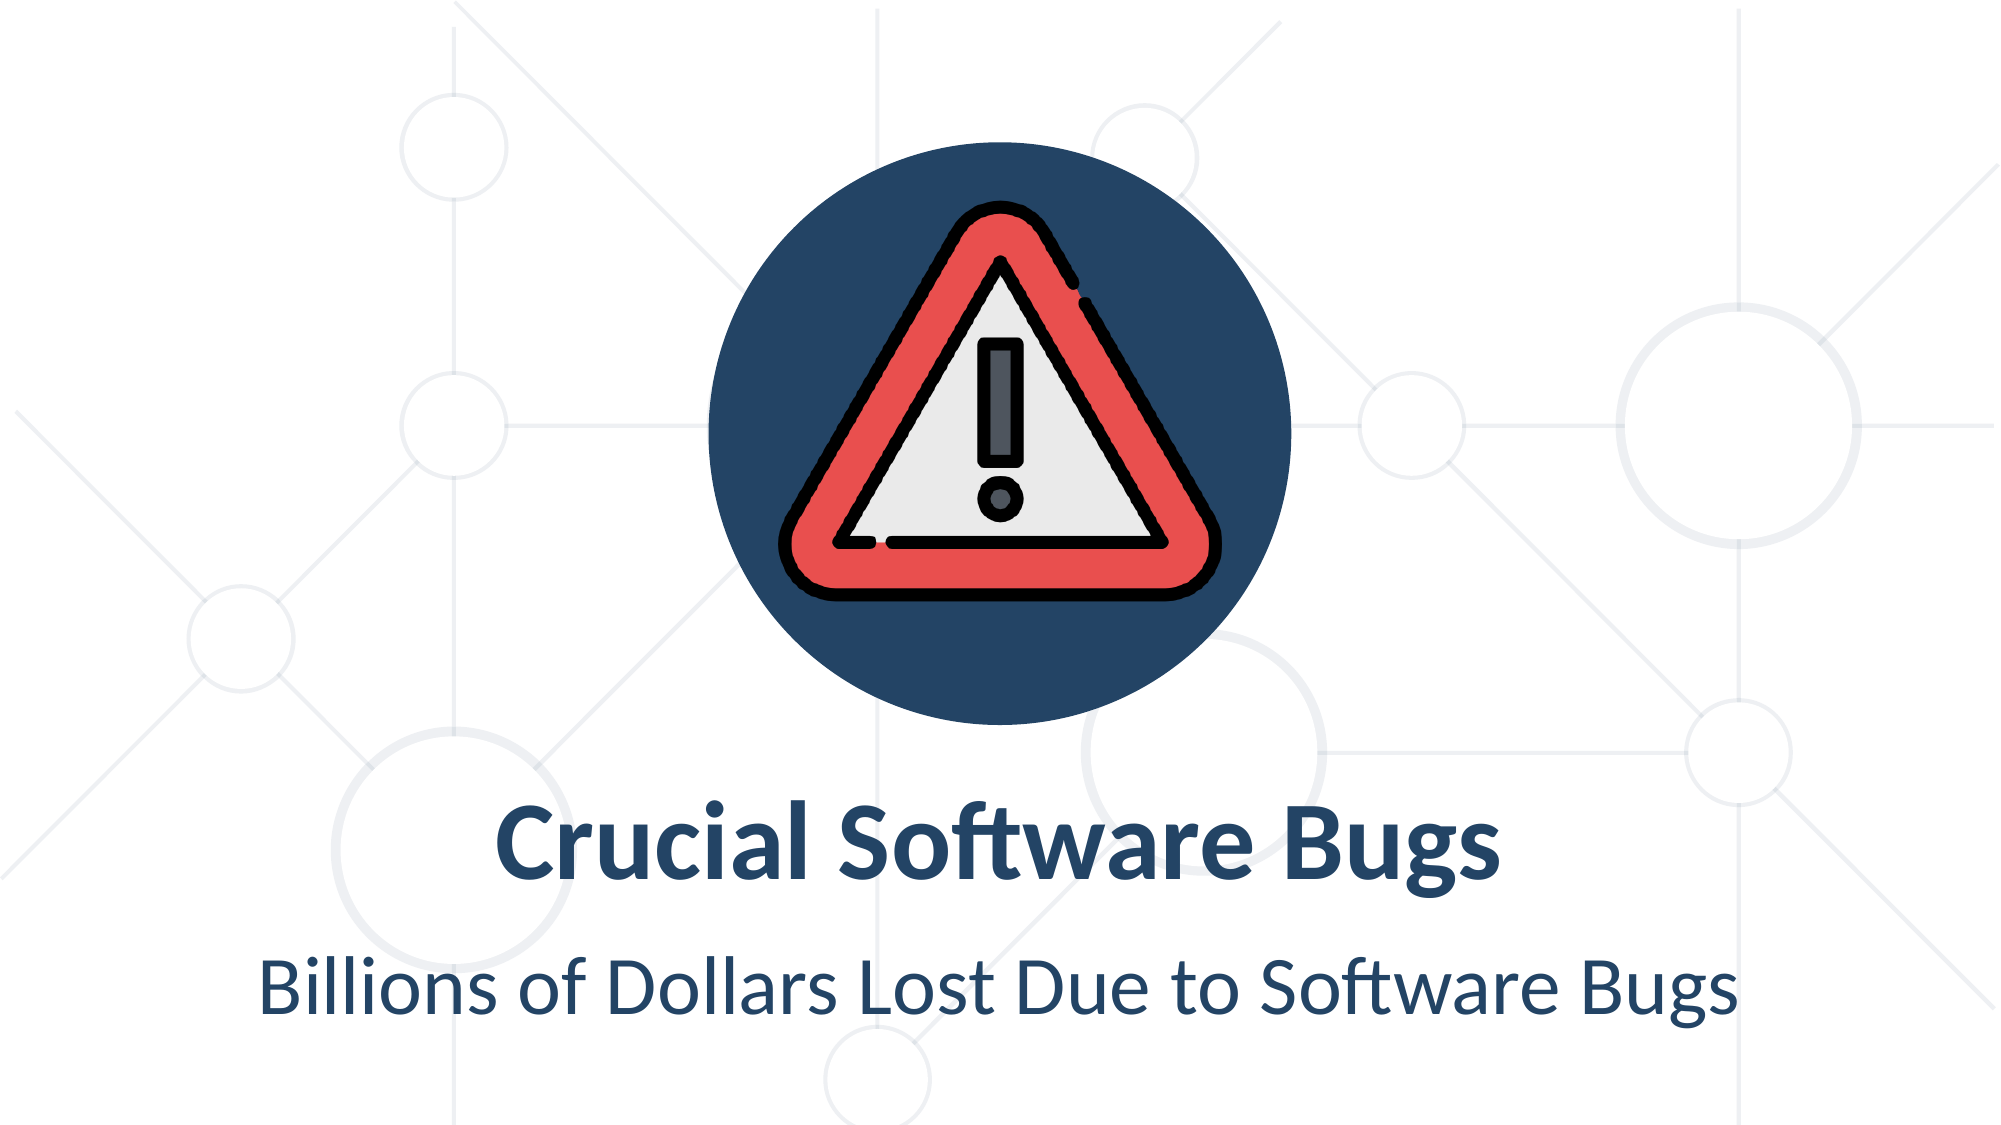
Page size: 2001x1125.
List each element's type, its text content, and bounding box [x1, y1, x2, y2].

picture [778, 178, 1222, 623]
title Crucial Software Bugs [100, 771, 1900, 898]
subtitle Billions of Dollars Lost Due to Software Bugs [100, 916, 1900, 1043]
